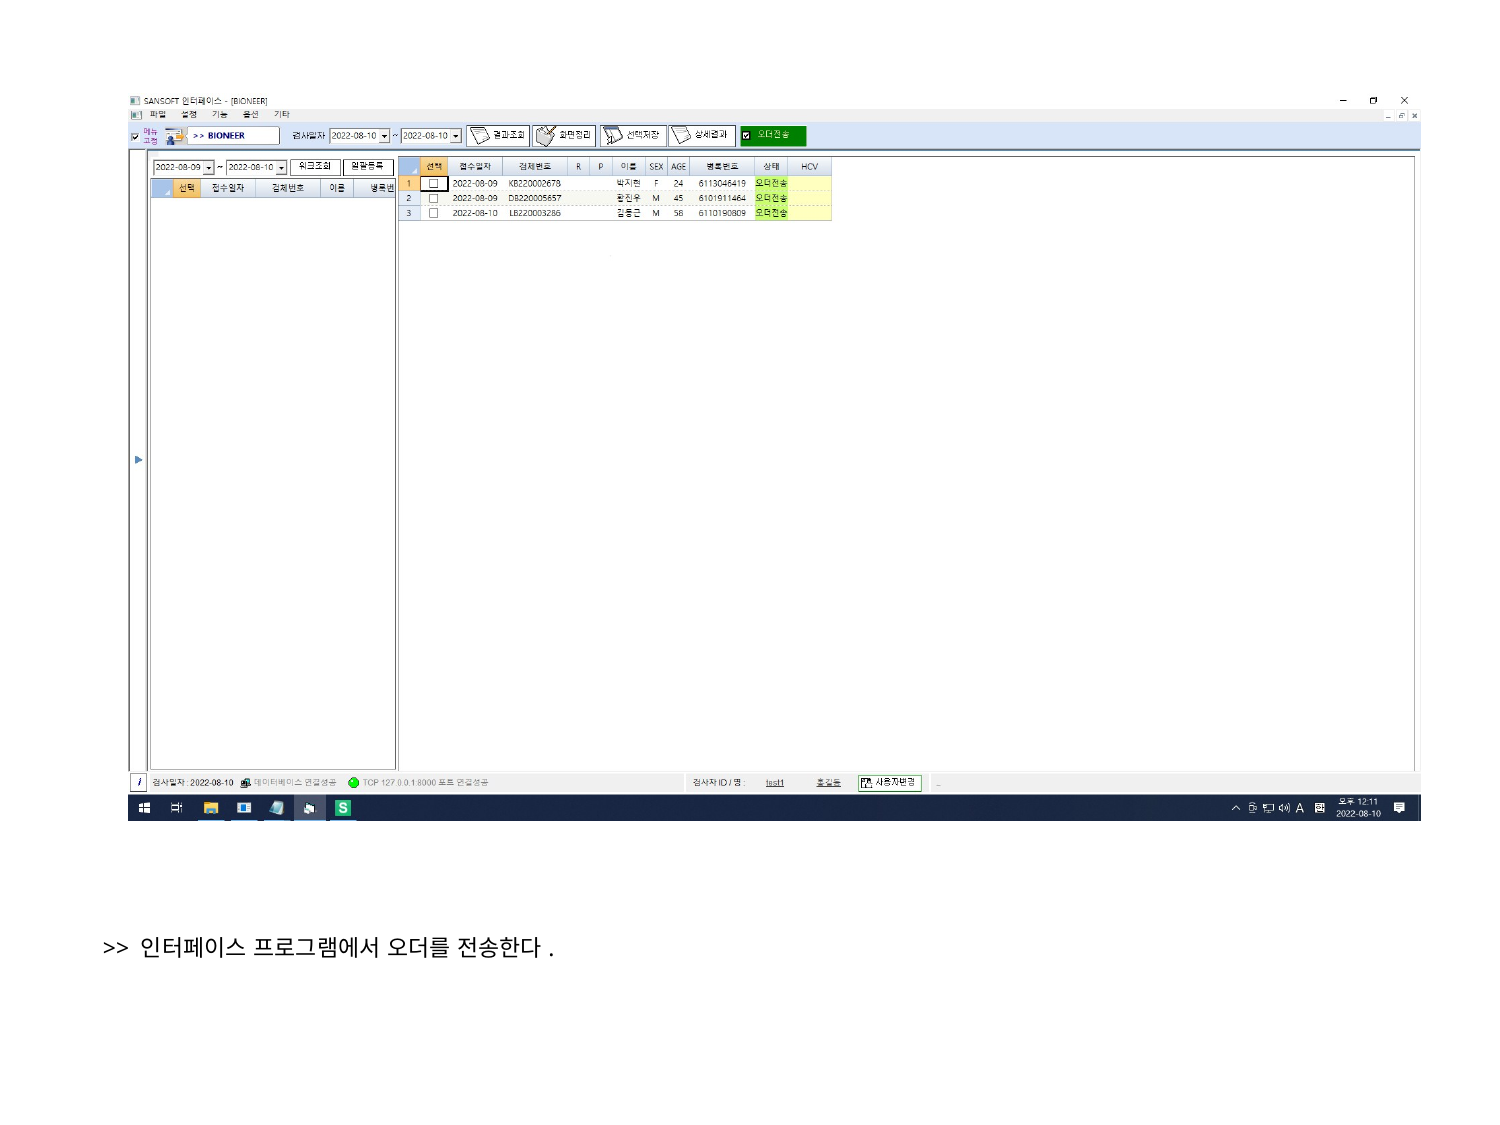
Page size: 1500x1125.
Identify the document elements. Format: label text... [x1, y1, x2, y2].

picture [128, 93, 1421, 821]
text_box >> 인터페이스 프로그램에서 오더를 전송한다. [88, 925, 570, 968]
